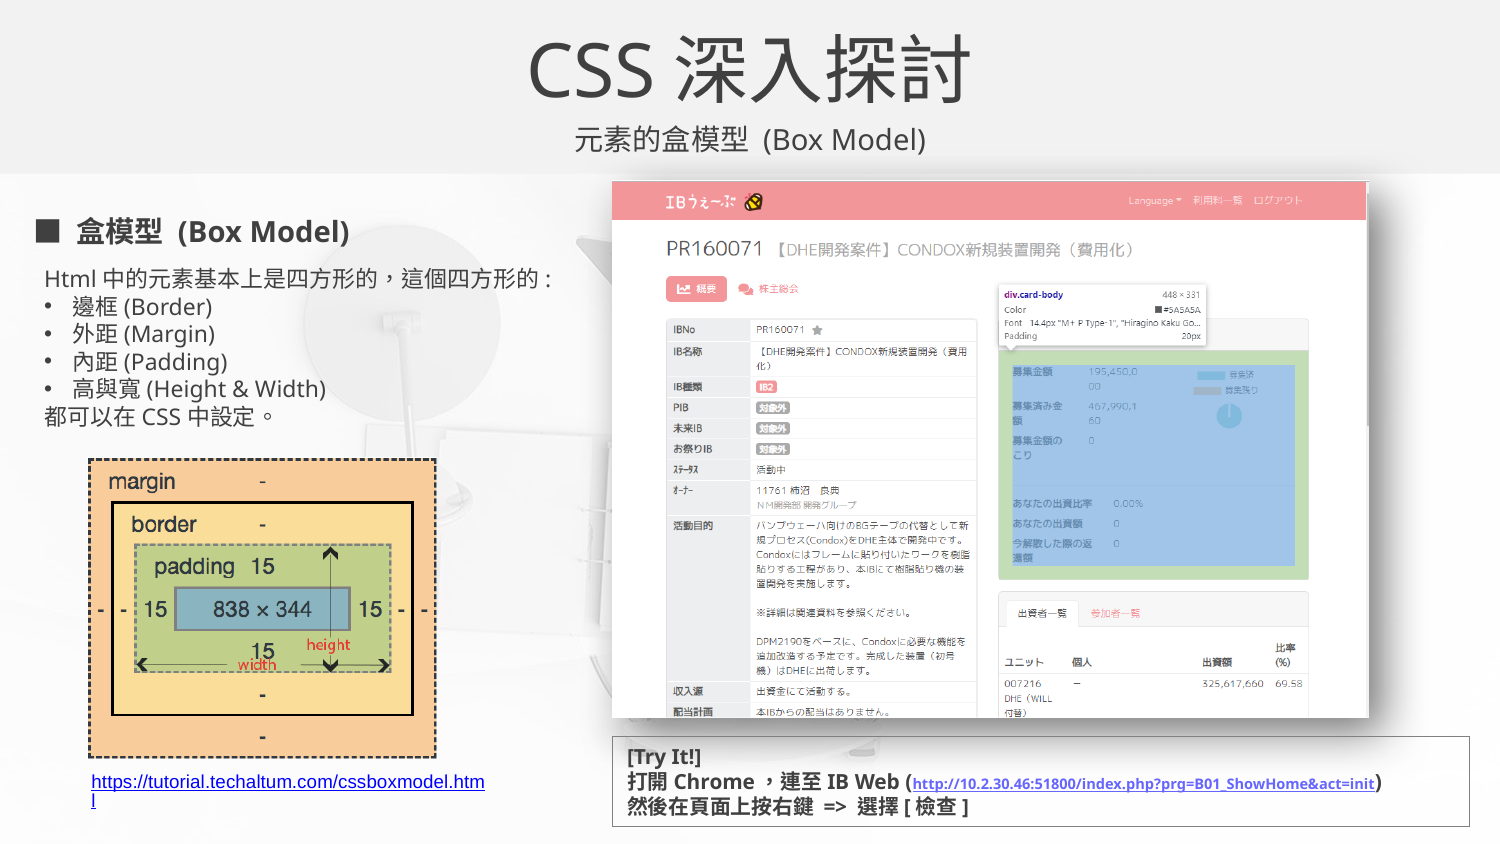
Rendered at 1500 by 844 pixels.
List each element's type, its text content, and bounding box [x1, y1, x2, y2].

list 元素的盒模型 (Box Model) [0, 115, 1500, 162]
list CSS深入探討 [0, 20, 1500, 115]
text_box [76, 456, 503, 801]
text_box Html中的元素基本上是四方形的，這個四方形的: 邊框(Border) 外距(Margin) 內距(Padding) 高與寬(Height & Width) 都可以在CSS中設定。 [29, 257, 594, 438]
text_box [Try It!] 打開Chrome，連至IB Web (http://10.2.30.46:51800/index.php?prg=B01_ShowHome&act=init) 然後在頁面上按右鍵 => 選擇[檢查] [612, 736, 1470, 827]
text_box ■ 盒模型 (Box Model) [18, 206, 597, 257]
picture [0, 174, 1500, 844]
